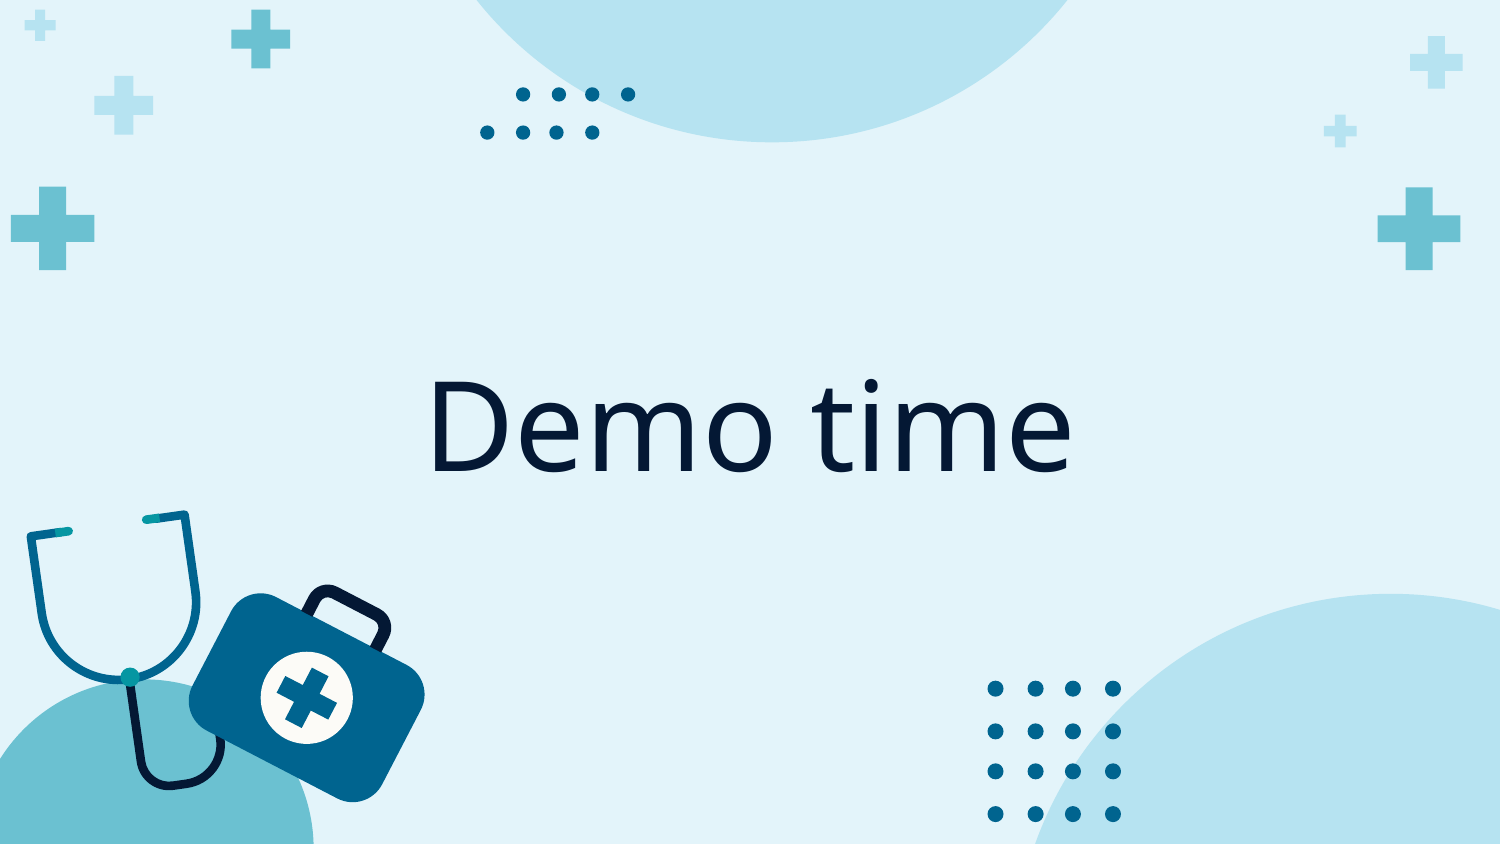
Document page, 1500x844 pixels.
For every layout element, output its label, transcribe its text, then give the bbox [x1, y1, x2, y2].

text_box [1377, 187, 1461, 271]
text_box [0, 510, 425, 844]
text_box [1323, 114, 1357, 148]
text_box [405, 0, 1161, 146]
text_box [10, 9, 291, 271]
title Demo time [354, 270, 1146, 574]
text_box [986, 596, 1500, 844]
text_box [1410, 36, 1463, 89]
